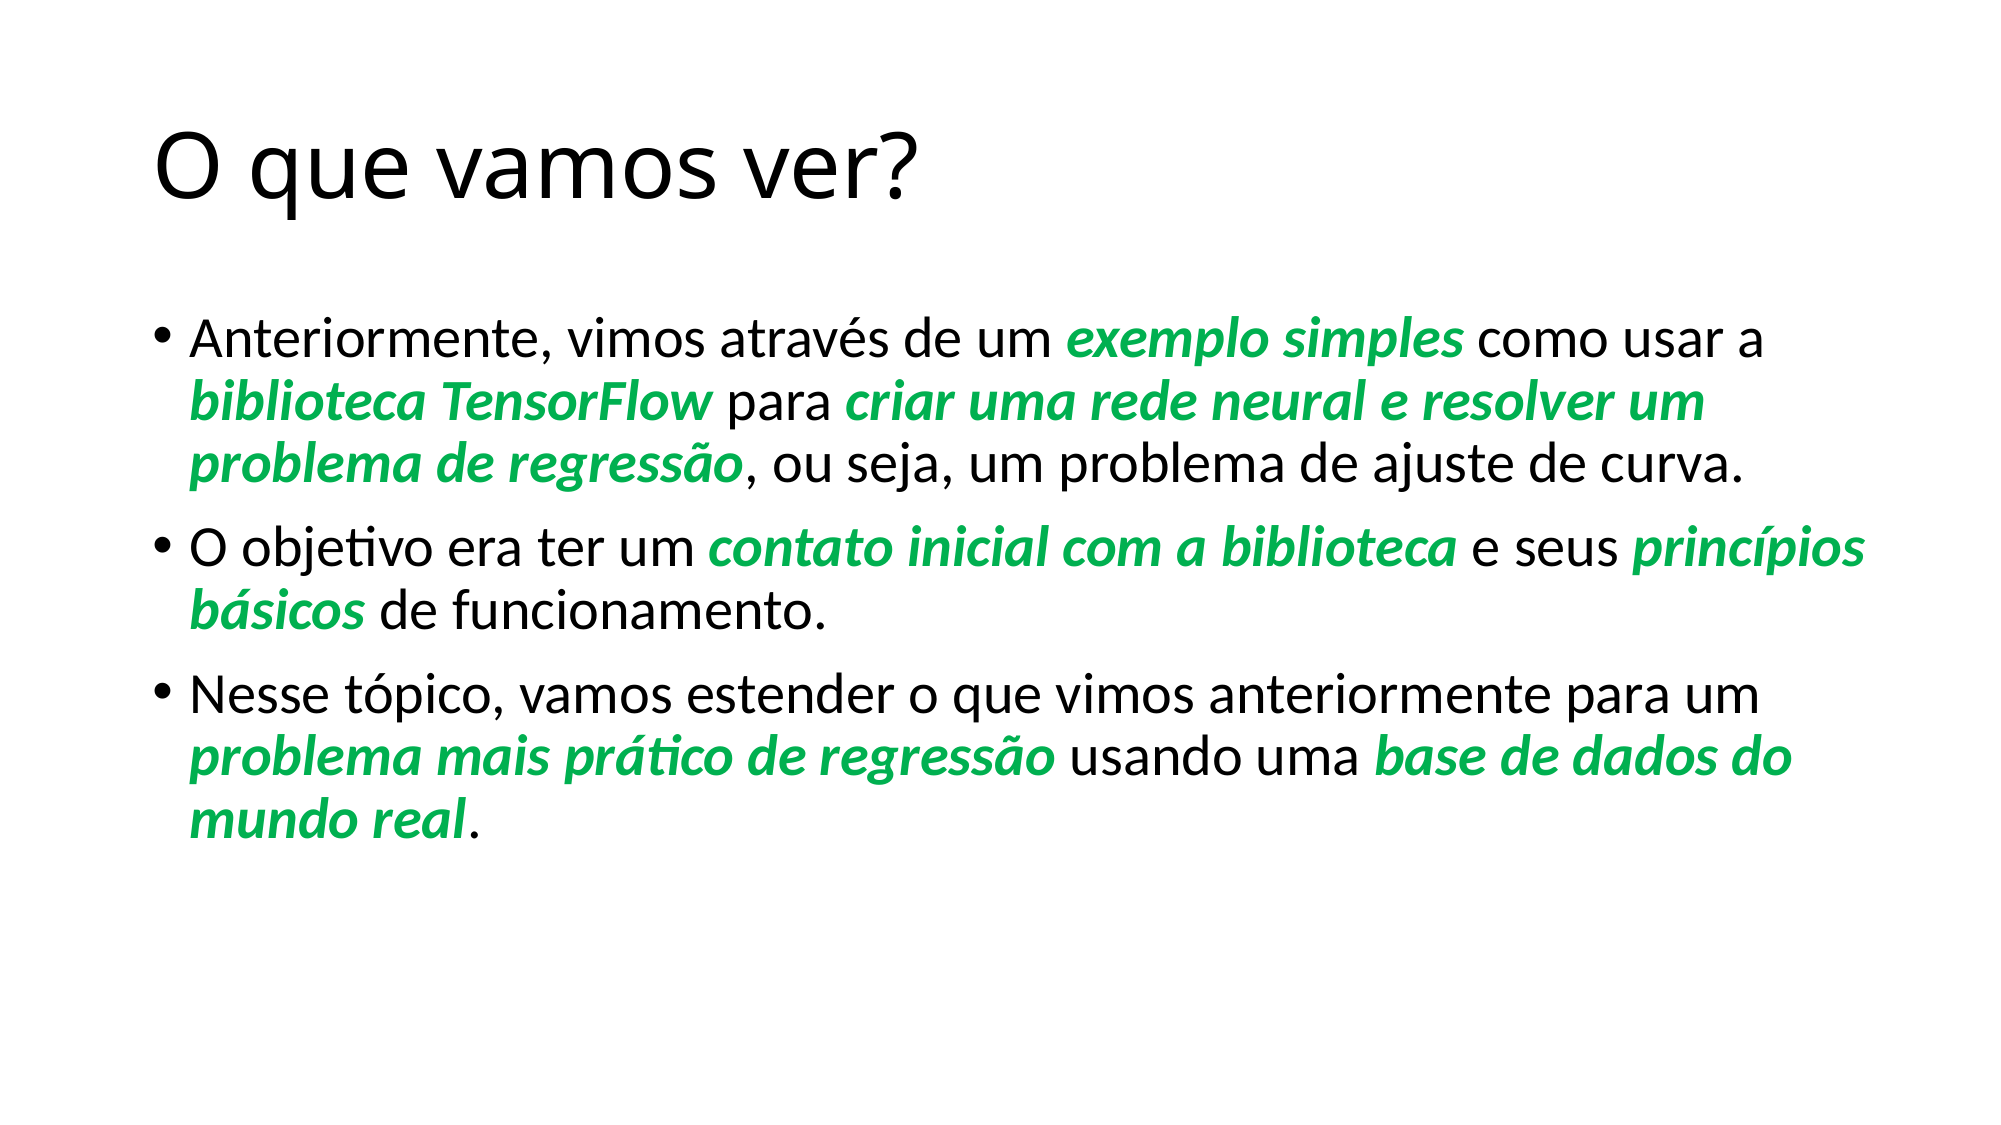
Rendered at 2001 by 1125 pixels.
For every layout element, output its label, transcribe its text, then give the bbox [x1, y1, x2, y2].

list Anteriormente, vimos através de um exemplo simples como usar a biblioteca TensorFlow para criar uma rede neural e resolver um problema de regressão, ou seja, um problema de ajuste de curva. O objetivo era ter um contato inicial com a biblioteca e seus princípios básicos de funcionamento. Nesse tópico, vamos estender o que vimos anteriormente para um problema mais prático de regressão usando uma base de dados do mundo real. [137, 299, 1931, 1125]
title O que vamos ver? [137, 59, 1863, 278]
